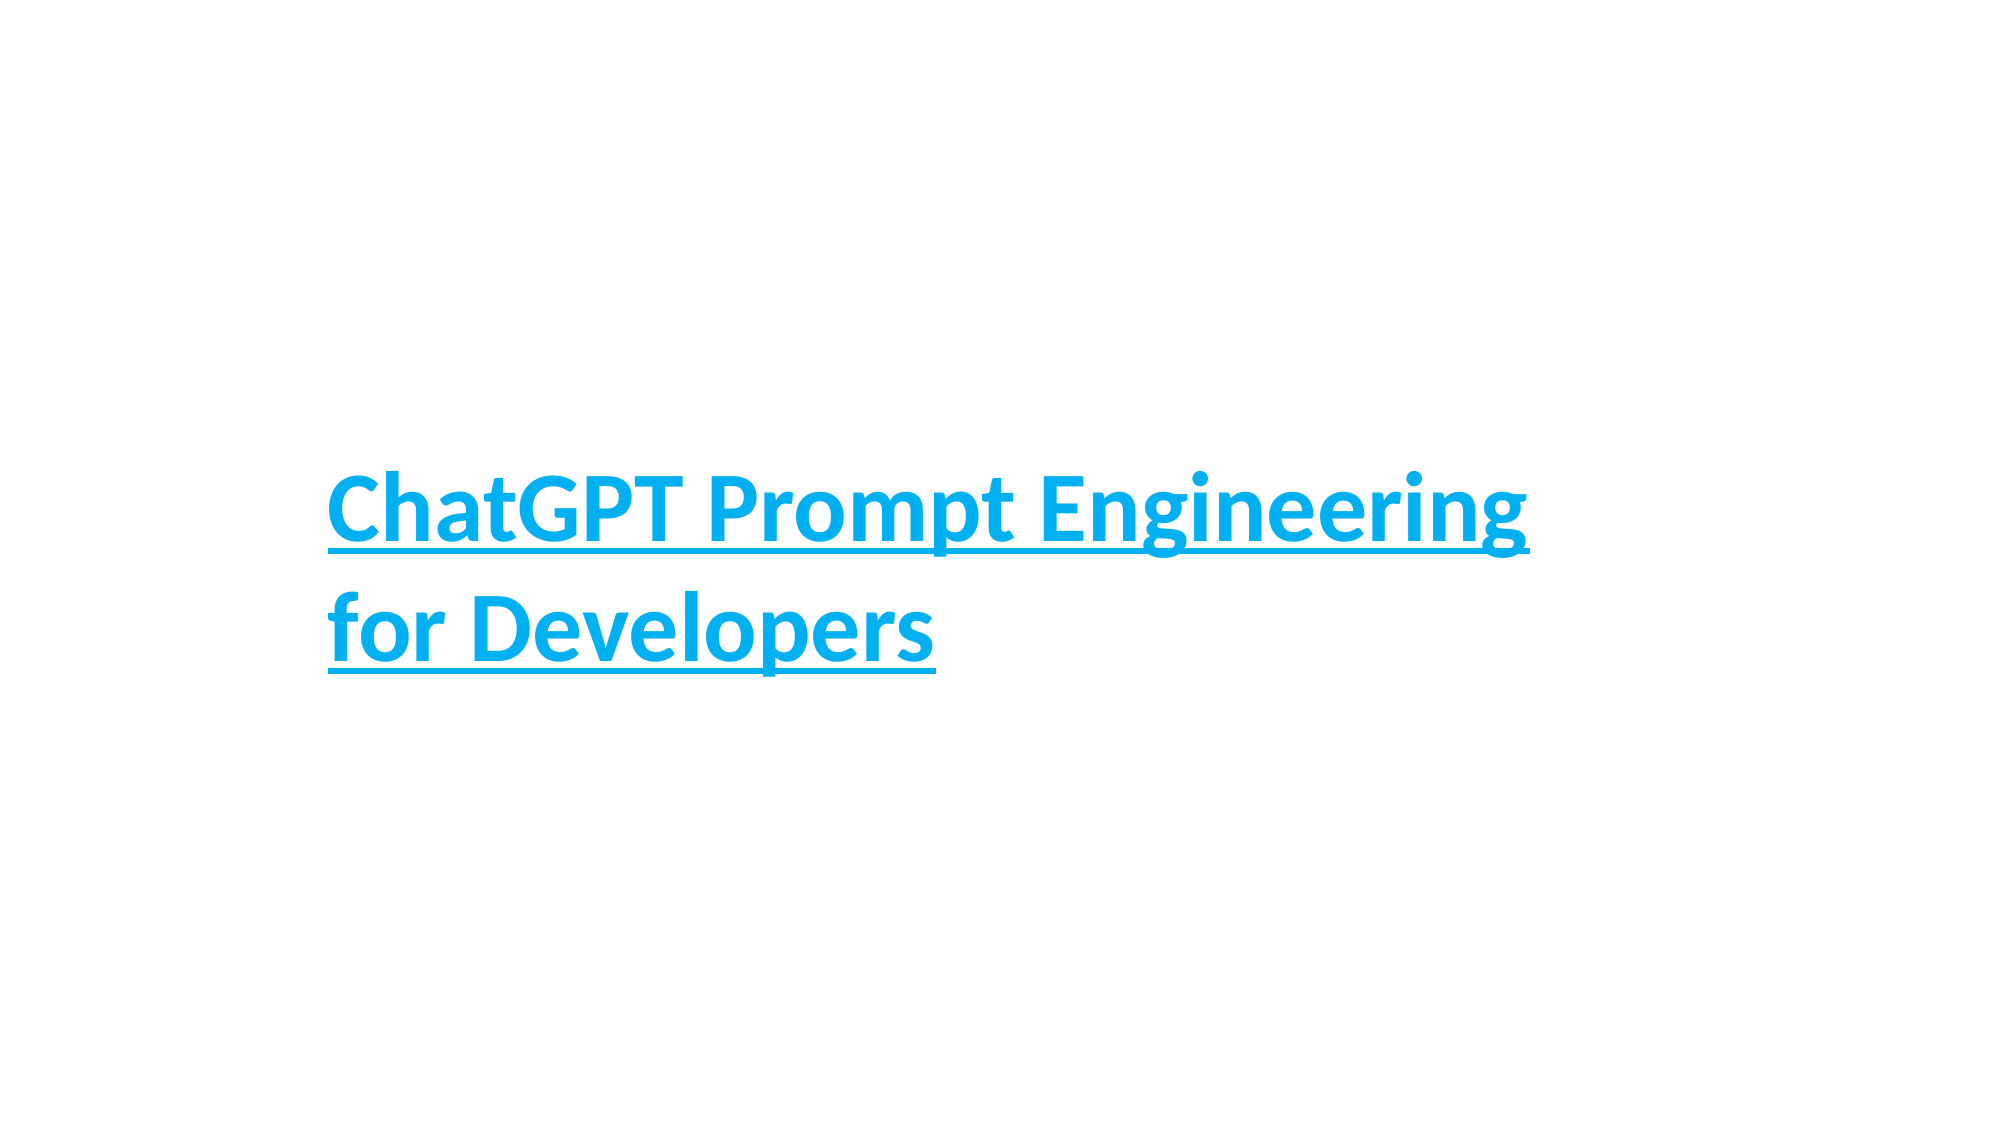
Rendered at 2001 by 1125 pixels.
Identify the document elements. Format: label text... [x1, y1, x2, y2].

text_box ChatGPT Prompt Engineering for Developers [312, 434, 1598, 689]
